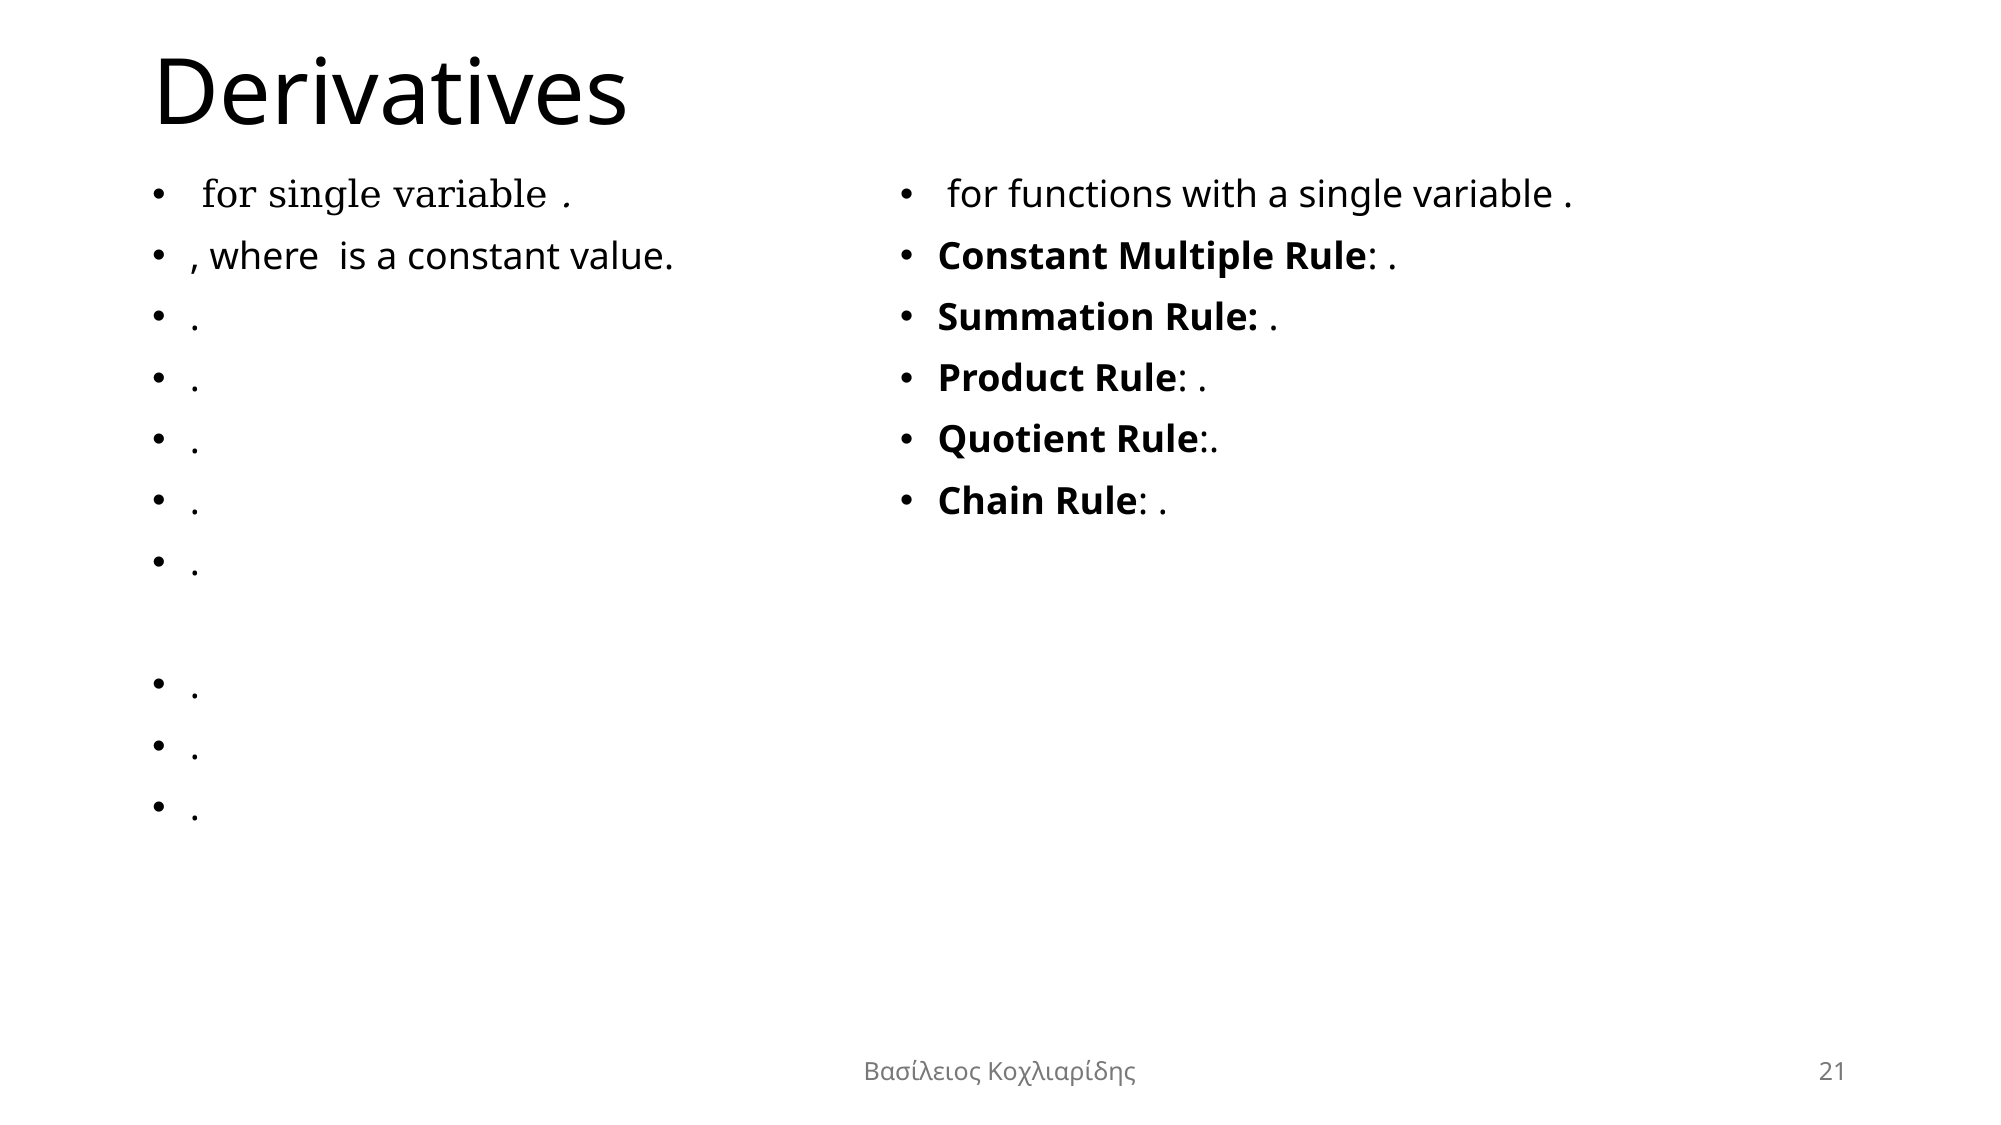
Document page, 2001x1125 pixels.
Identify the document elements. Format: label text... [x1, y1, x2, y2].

title Derivatives [137, 10, 1863, 179]
slide_number 21 [1412, 1042, 1863, 1103]
footer Βασίλειος Κοχλιαρίδης [662, 1042, 1338, 1103]
